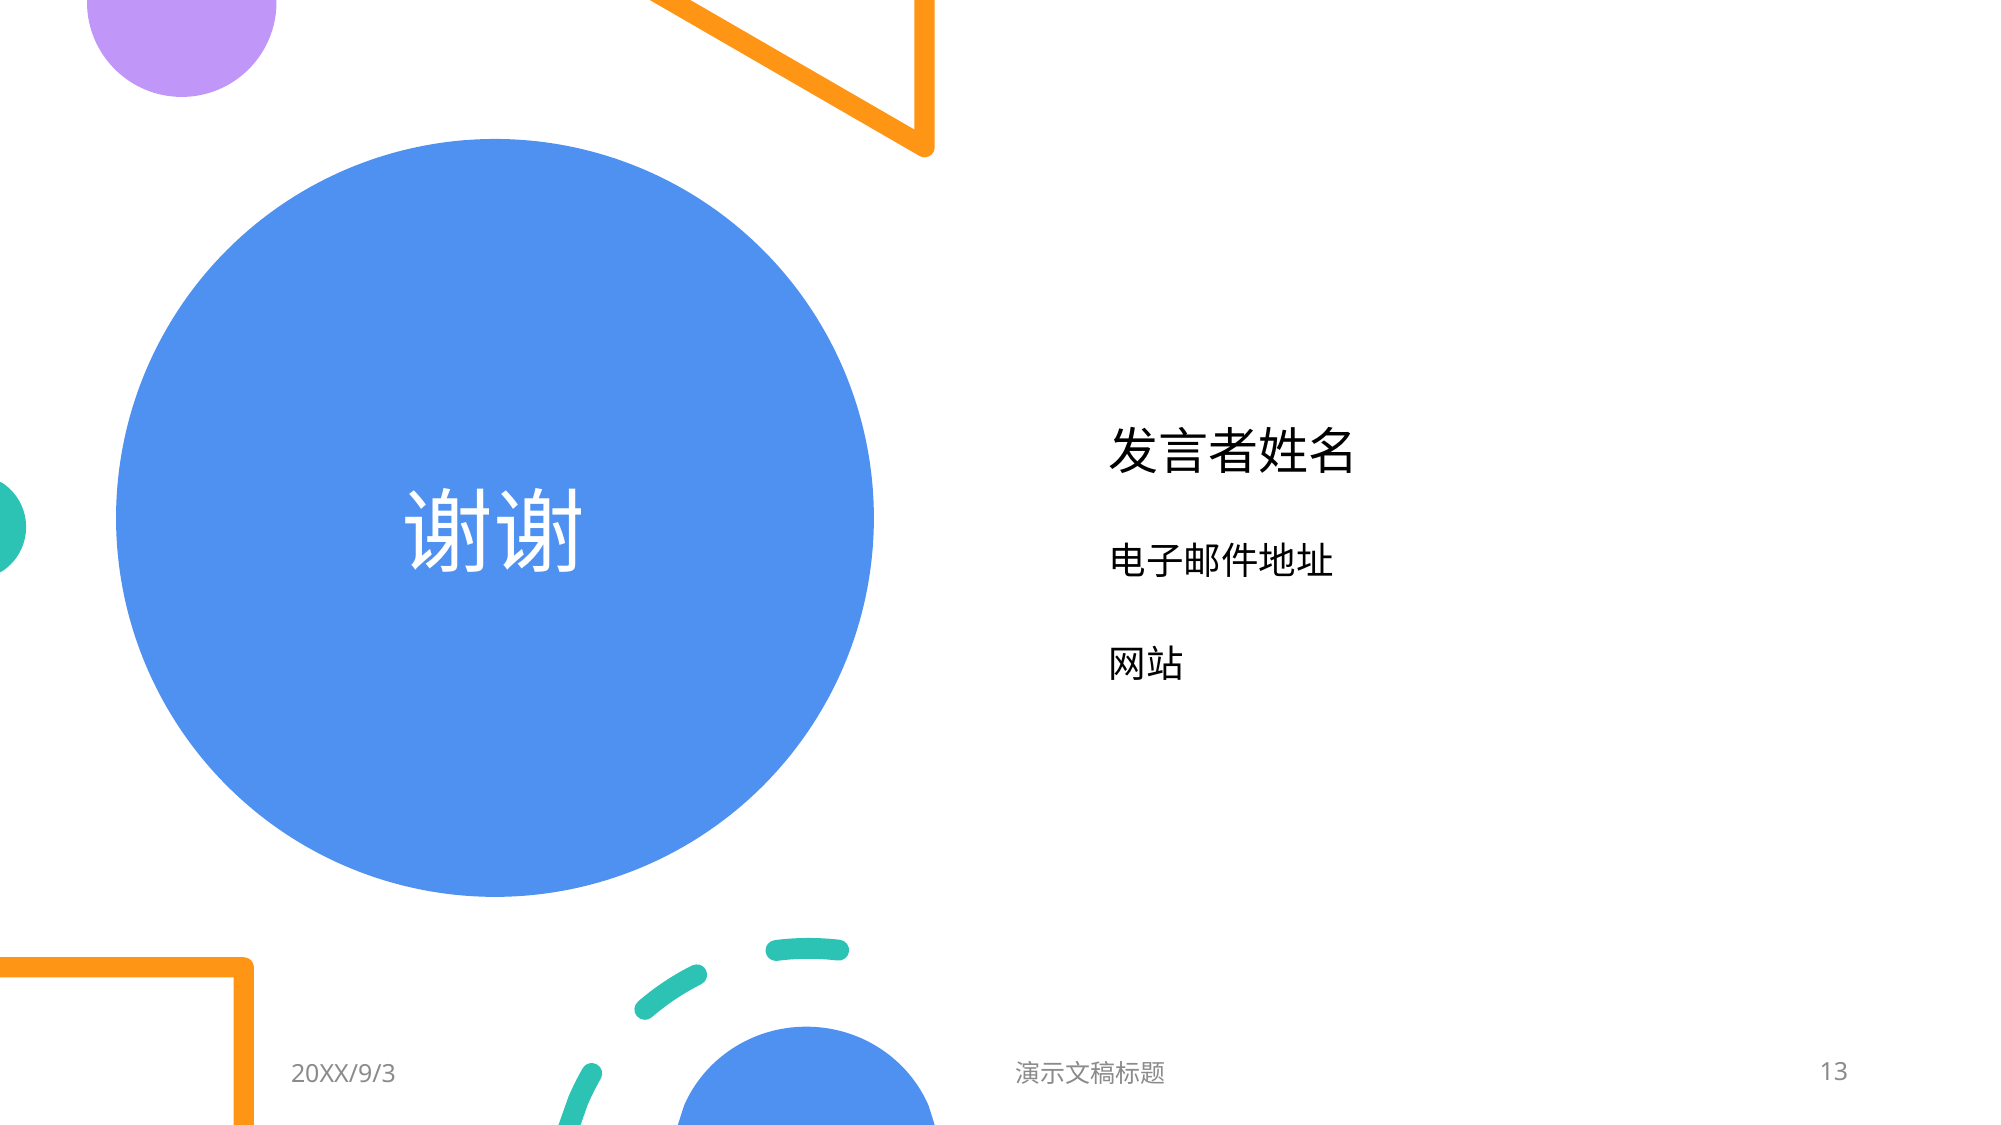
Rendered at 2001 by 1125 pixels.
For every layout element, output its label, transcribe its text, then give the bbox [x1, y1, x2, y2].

list 发言者姓名 电子邮件地址 网站 [1093, 418, 1866, 707]
footer 演示文稿标题 [1000, 1042, 1676, 1103]
title 谢谢 [228, 202, 759, 870]
slide_number 13 [1723, 1042, 1863, 1103]
slide_number 20XX/9/3 [276, 1042, 530, 1103]
